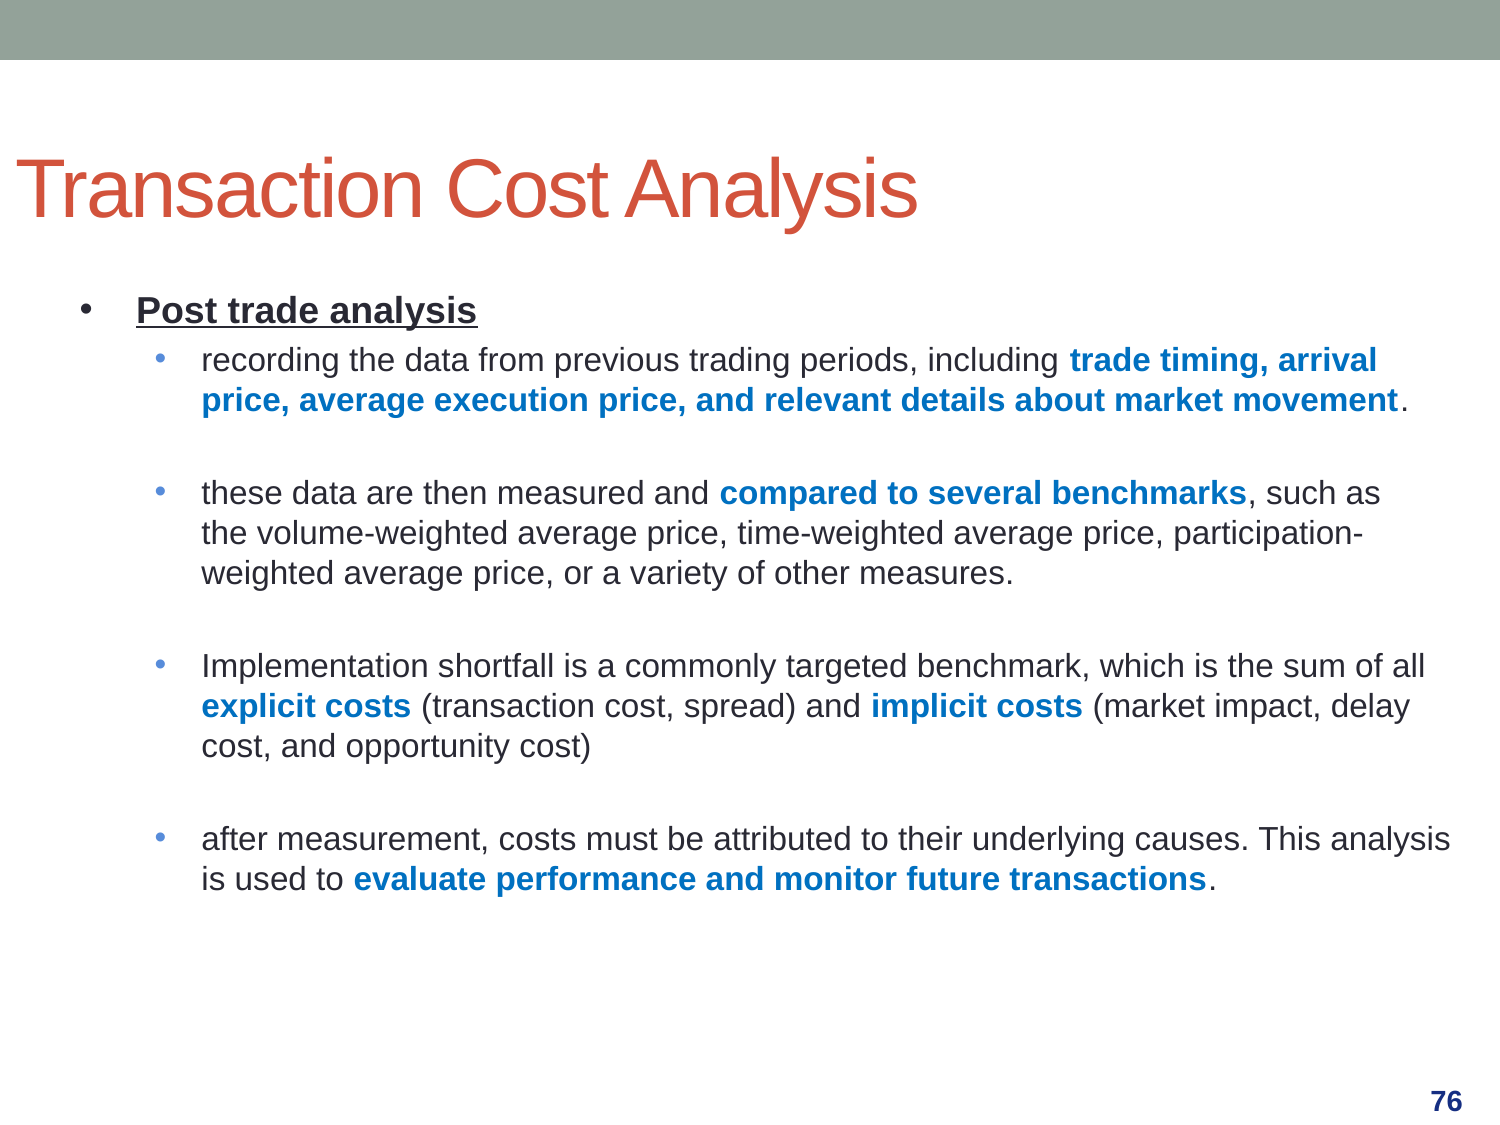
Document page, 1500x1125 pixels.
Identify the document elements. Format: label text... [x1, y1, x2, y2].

text_box Post trade analysis recording the data from previous trading periods, including trade timing, arrival price, average execution price, and relevant details about market movement. these data are then measured and compared to several benchmarks, such as the volume-weighted average price, time-weighted average price, participation-weighted average price, or a variety of other measures. Implementation shortfall is a commonly targeted benchmark, which is the sum of all explicit costs (transaction cost, spread) and implicit costs (market impact, delay cost, and opportunity cost) after measurement, costs must be attributed to their underlying causes. This analysis is used to evaluate performance and monitor future transactions. [64, 278, 1483, 1047]
slide_number 76 [1415, 1070, 1499, 1125]
title Transaction Cost Analysis [0, 101, 1325, 266]
